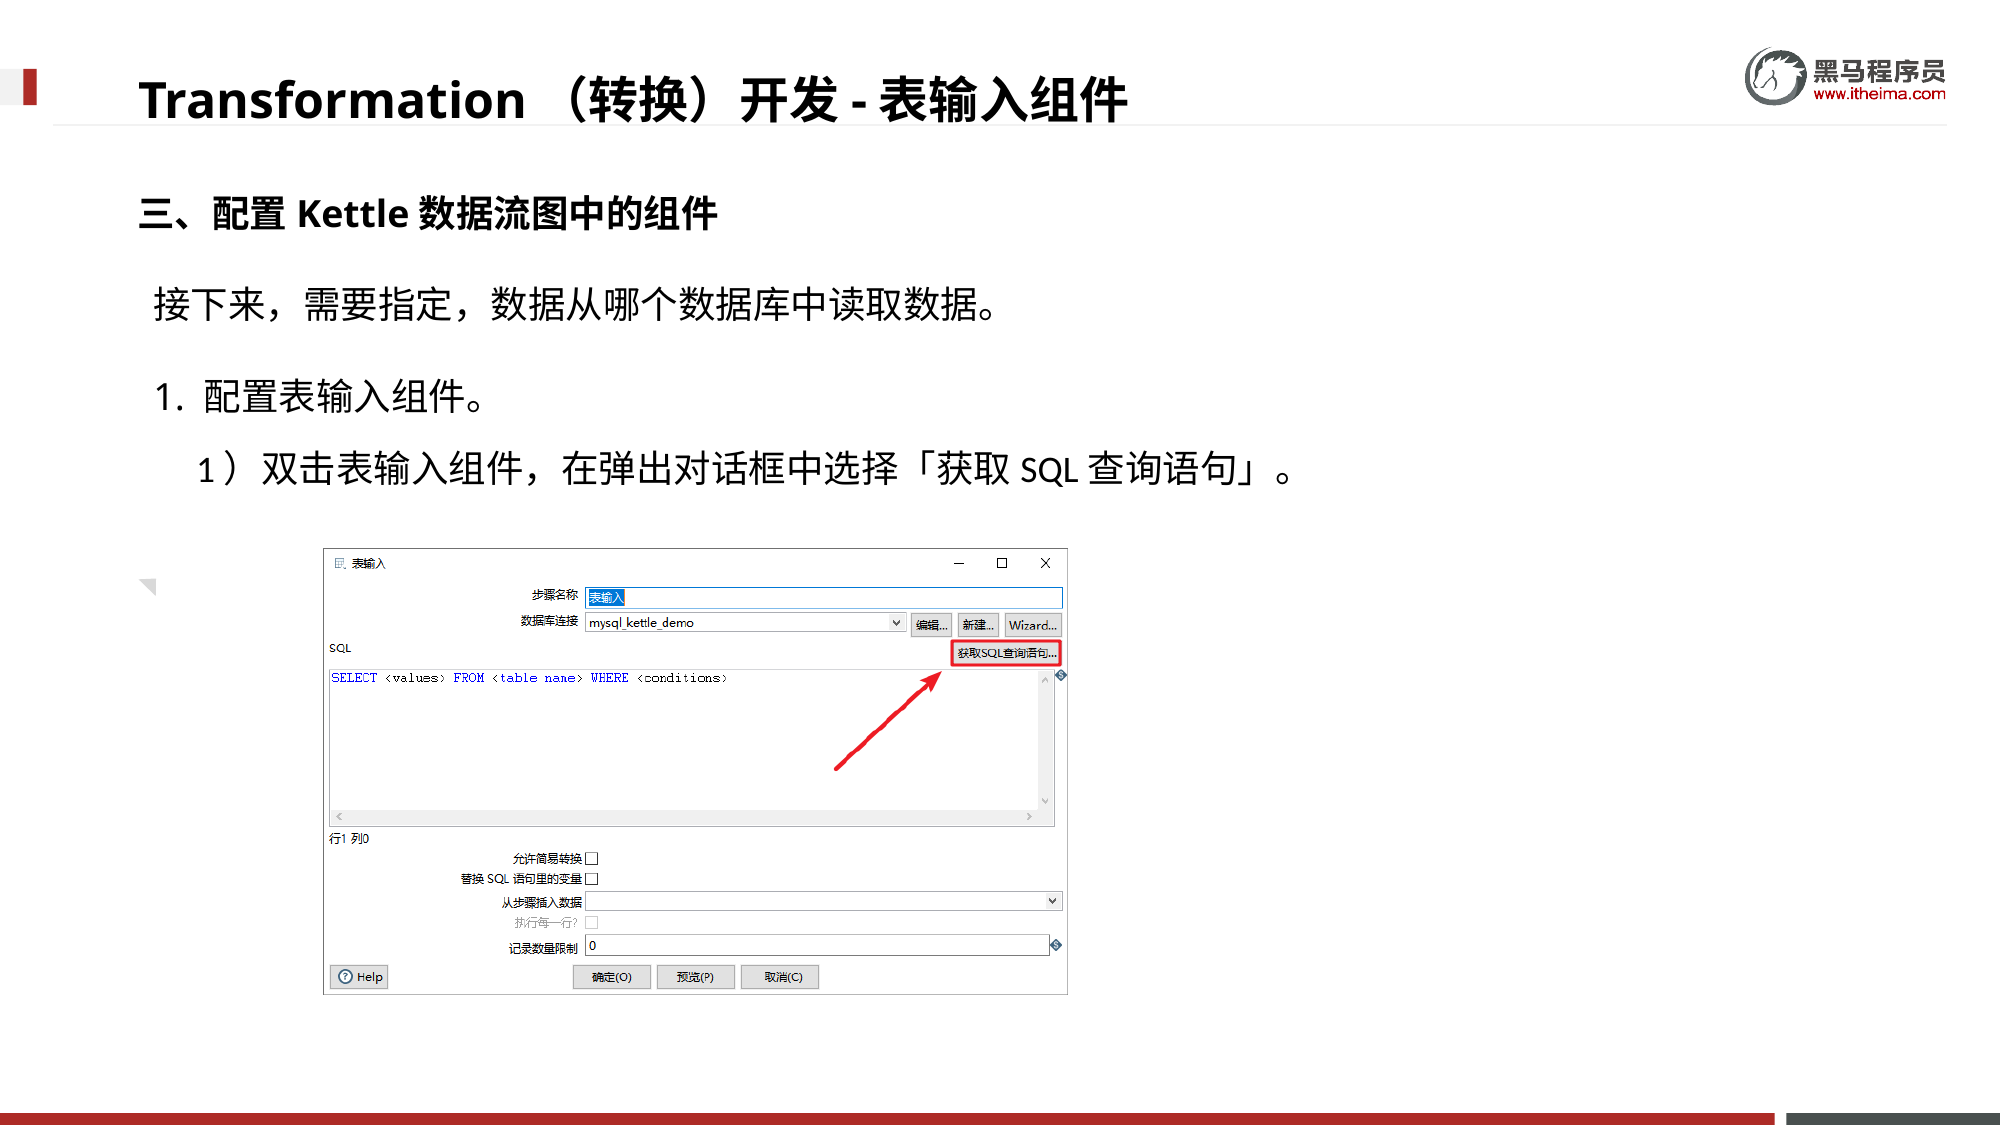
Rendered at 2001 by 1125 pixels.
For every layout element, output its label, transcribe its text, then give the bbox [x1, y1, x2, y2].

text_box 1）双击表输入组件，在弹出对话框中选择「获取SQL查询语句」。 [181, 437, 1509, 498]
title Transformation（转换）开发-表输入组件 [48, 54, 1711, 143]
picture [323, 548, 1068, 996]
picture [1744, 46, 1946, 106]
text_box 1. 配置表输入组件。 [138, 365, 1737, 426]
text_box 三、配置Kettle数据流图中的组件 [0, 182, 1659, 242]
text_box [136, 576, 159, 598]
text_box 接下来，需要指定，数据从哪个数据库中读取数据。 [138, 274, 1737, 334]
